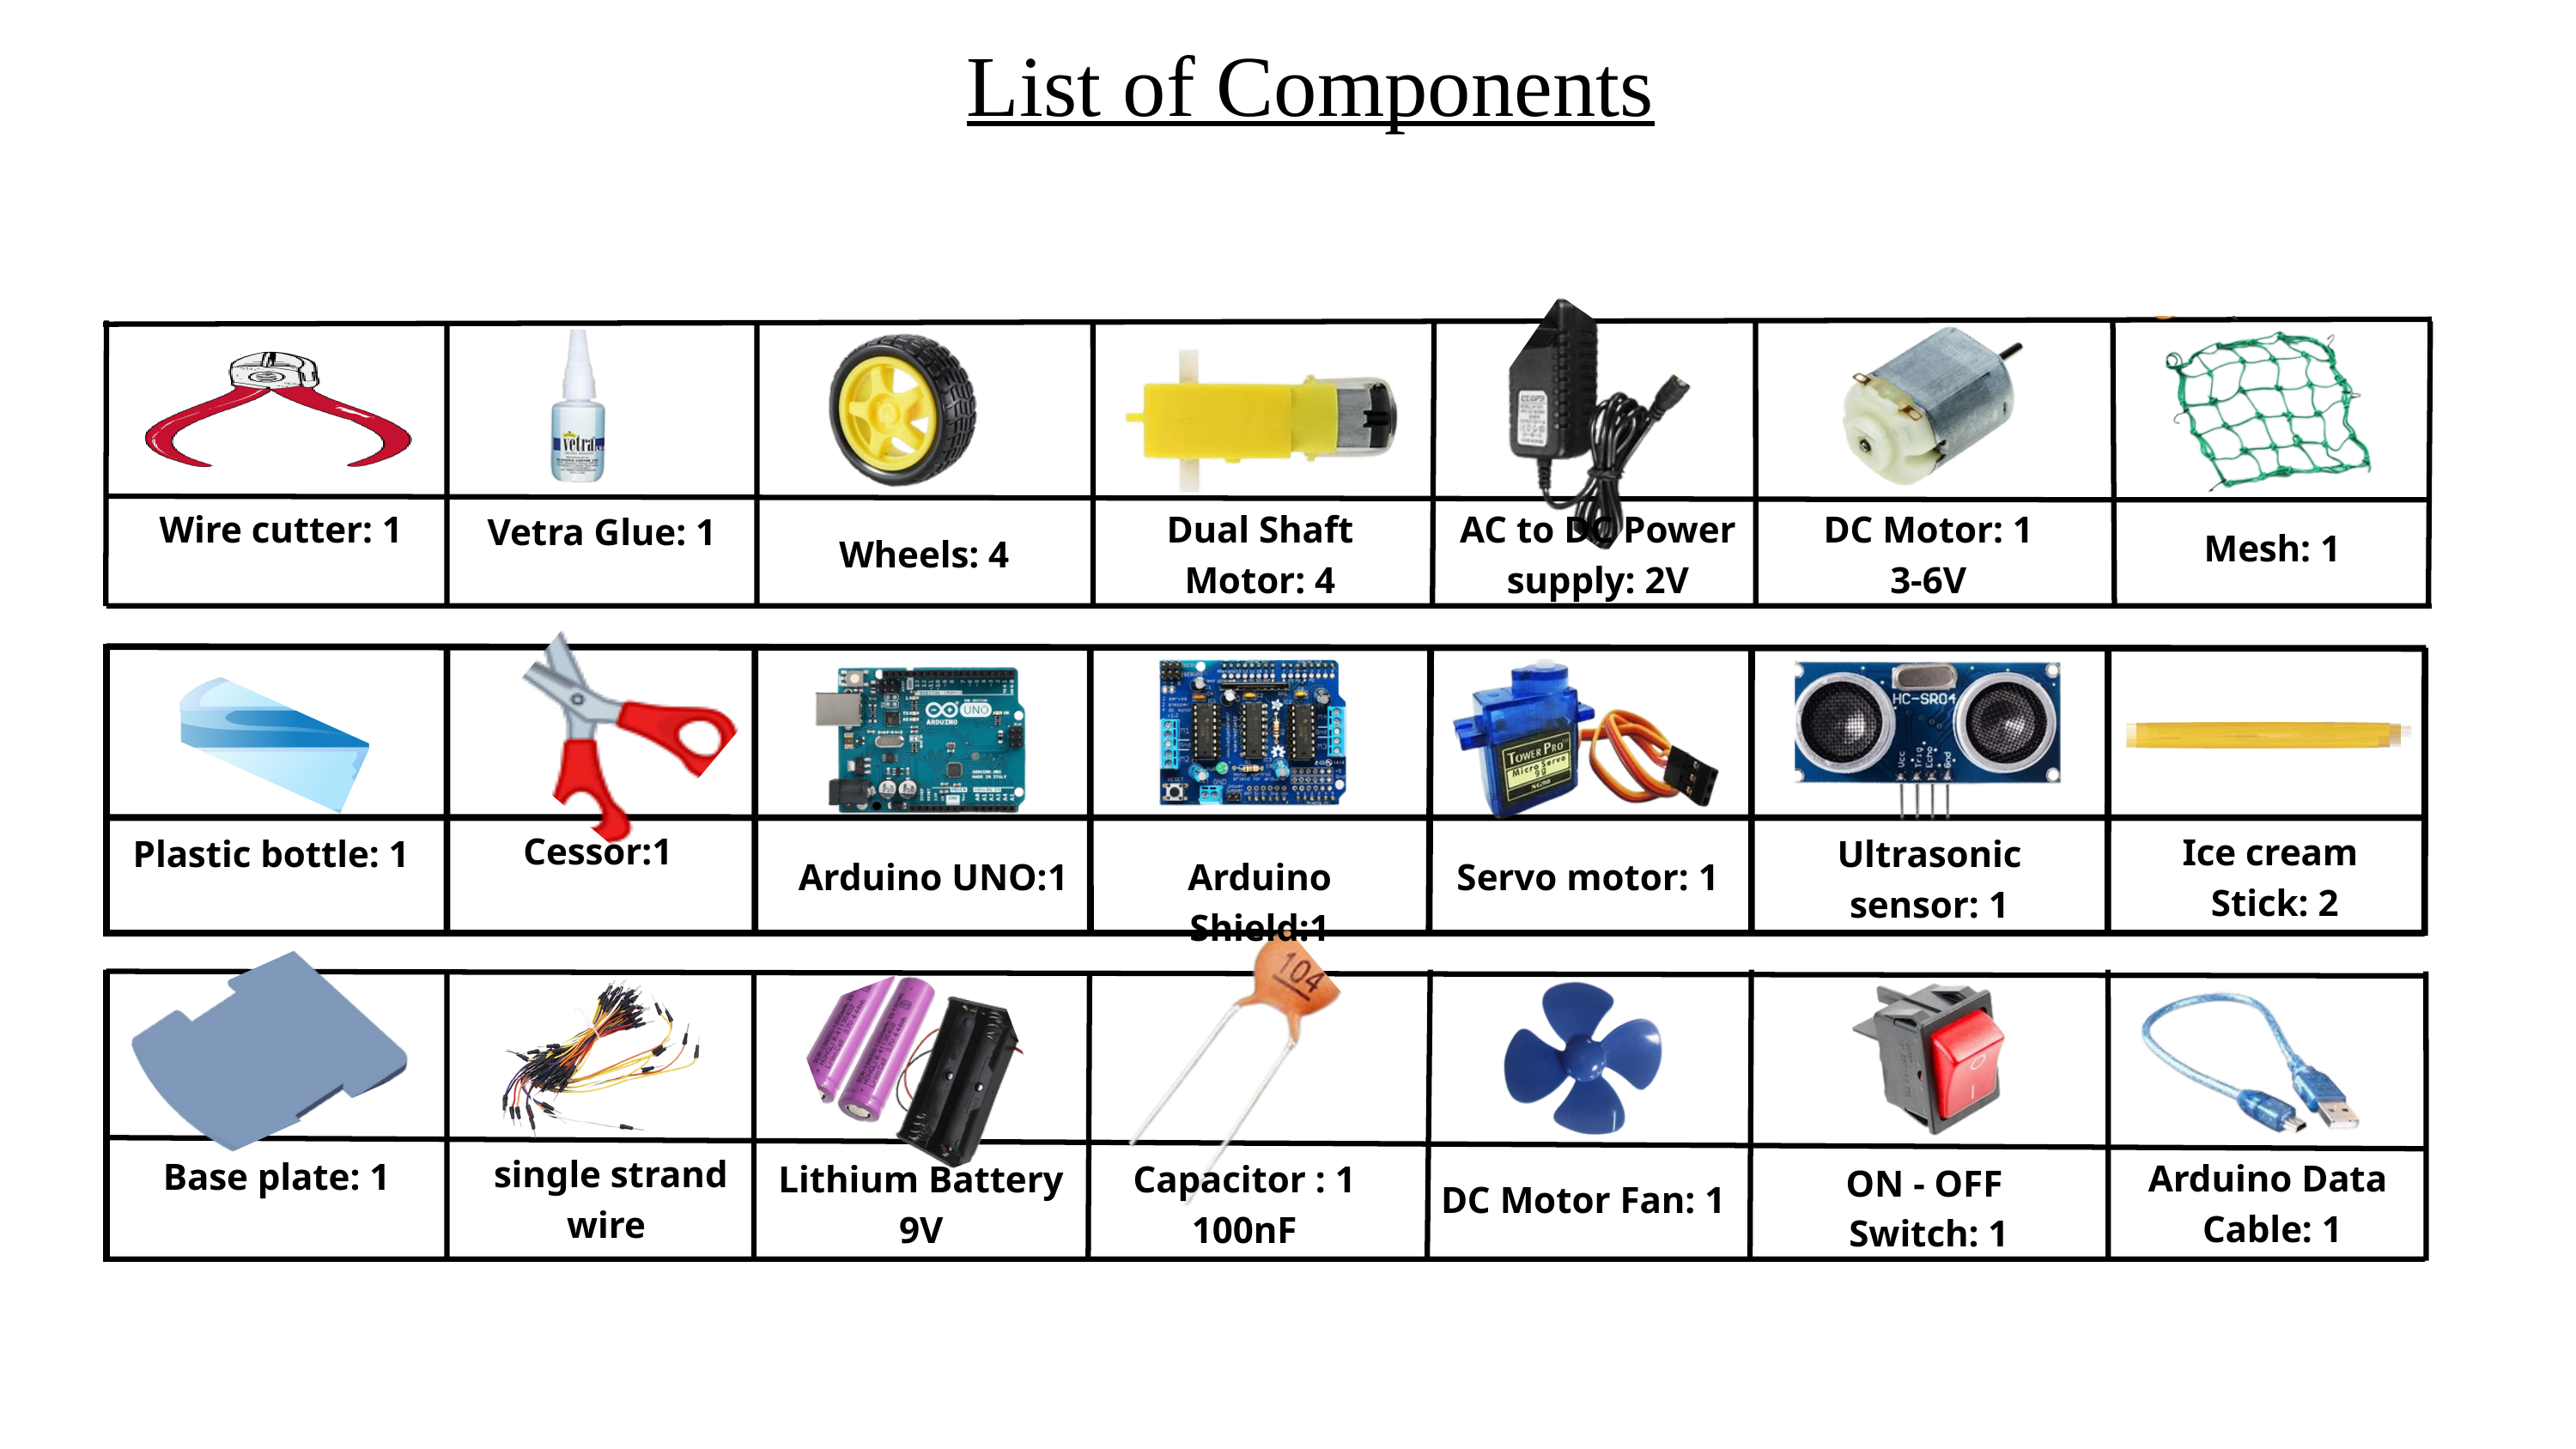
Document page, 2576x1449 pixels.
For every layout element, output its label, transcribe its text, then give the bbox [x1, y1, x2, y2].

text_box Ultrasonic sensor: 1 [1783, 824, 2075, 925]
text_box Dual Shaft Motor: 4 [1114, 499, 1406, 601]
text_box Arduino Data Cable: 1 [2126, 1149, 2419, 1251]
text_box [1454, 295, 1712, 499]
text_box [2126, 722, 2412, 749]
text_box [495, 954, 705, 1144]
text_box [1850, 980, 2008, 1138]
text_box Vetra Glue: 1 [456, 501, 748, 553]
text_box AC to DC Power supply: 2V [1452, 499, 1744, 601]
text_box [1050, 949, 1417, 1149]
text_box Wire cutter: 1 [135, 499, 427, 550]
text_box [1448, 653, 1719, 828]
text_box [460, 330, 686, 501]
text_box [790, 943, 1053, 1149]
text_box [146, 657, 372, 814]
text_box Capacitor : 1 100nF [1098, 1149, 1390, 1251]
text_box [112, 920, 427, 1146]
text_box [477, 599, 741, 821]
text_box [2117, 957, 2382, 1157]
text_box [2136, 316, 2379, 506]
text_box List of Components [943, 21, 1679, 135]
text_box [810, 664, 1030, 818]
text_box Mesh: 1 [2126, 518, 2419, 570]
text_box [1463, 898, 1703, 1169]
text_box Arduino Shield:1 [1114, 847, 1406, 949]
text_box Wheels: 4 [778, 524, 1071, 576]
text_box Arduino UNO:1 [787, 847, 1079, 898]
text_box [1795, 657, 2065, 824]
text_box DC Motor Fan: 1 [1437, 1169, 1729, 1221]
text_box [1102, 639, 1406, 832]
text_box [139, 351, 414, 469]
text_box DC Motor: 1 3-6V [1782, 499, 2075, 601]
text_box Base plate: 1 [131, 1146, 422, 1197]
text_box [1807, 275, 2061, 499]
text_box [1081, 285, 1443, 557]
text_box Plastic bottle: 1 [125, 824, 417, 875]
text_box ON - OFF Switch: 1 [1783, 1153, 2075, 1255]
text_box Servo motor: 1 [1442, 847, 1734, 898]
text_box single strand wire [465, 1144, 756, 1246]
text_box [806, 314, 996, 504]
text_box Lithium Battery 9V [775, 1149, 1067, 1251]
text_box Ice cream Stick: 2 [2129, 822, 2421, 924]
text_box Cessor:1 [452, 821, 744, 872]
